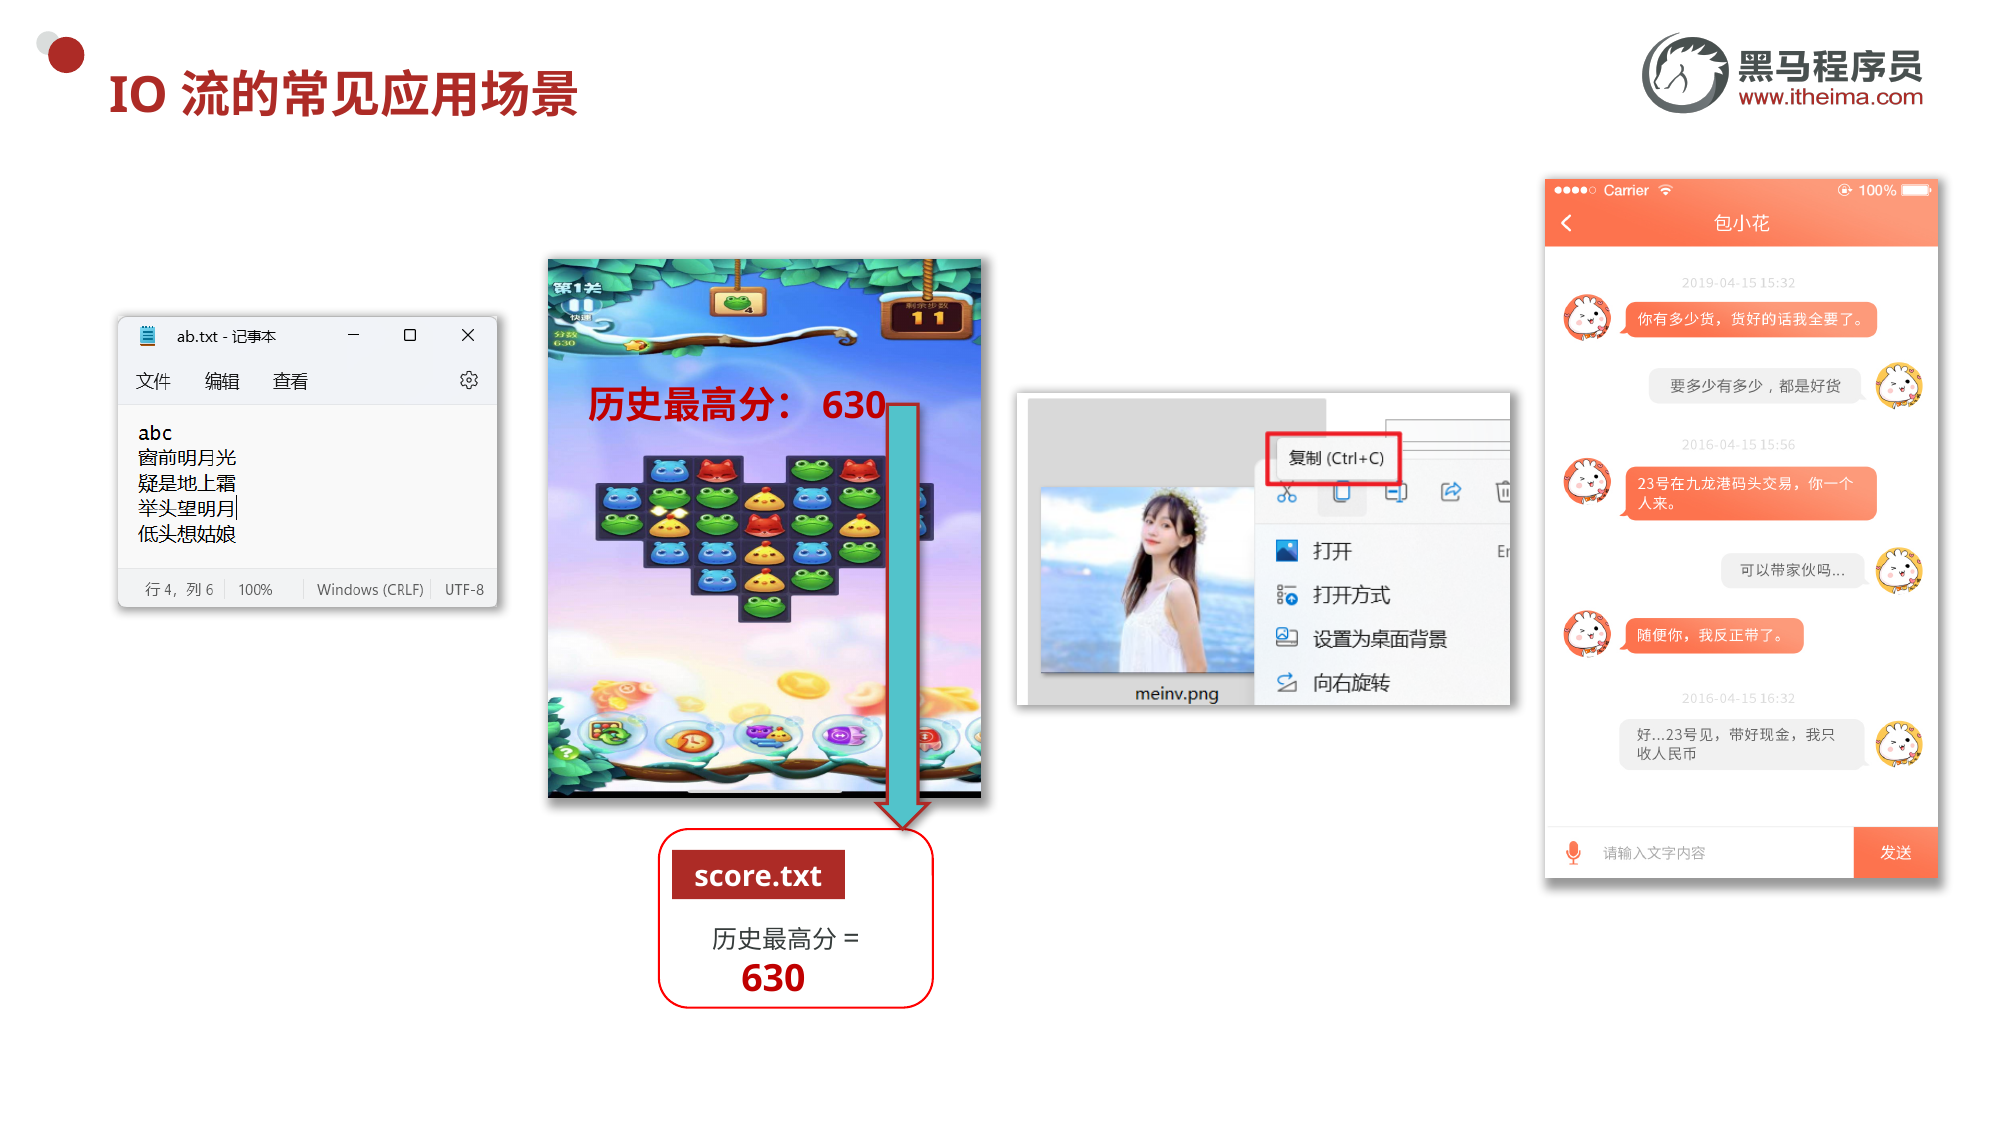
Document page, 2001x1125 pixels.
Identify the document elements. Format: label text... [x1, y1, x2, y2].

title IO流的常见应用场景 [94, 55, 1858, 133]
text_box [657, 828, 934, 1009]
text_box [874, 798, 931, 831]
picture [1545, 179, 1938, 878]
picture [1017, 393, 1510, 705]
text_box 历史最高分= 630 [697, 911, 879, 1007]
picture [1633, 24, 1937, 125]
picture [548, 259, 981, 798]
text_box score.txt [671, 849, 846, 900]
picture [118, 316, 497, 607]
